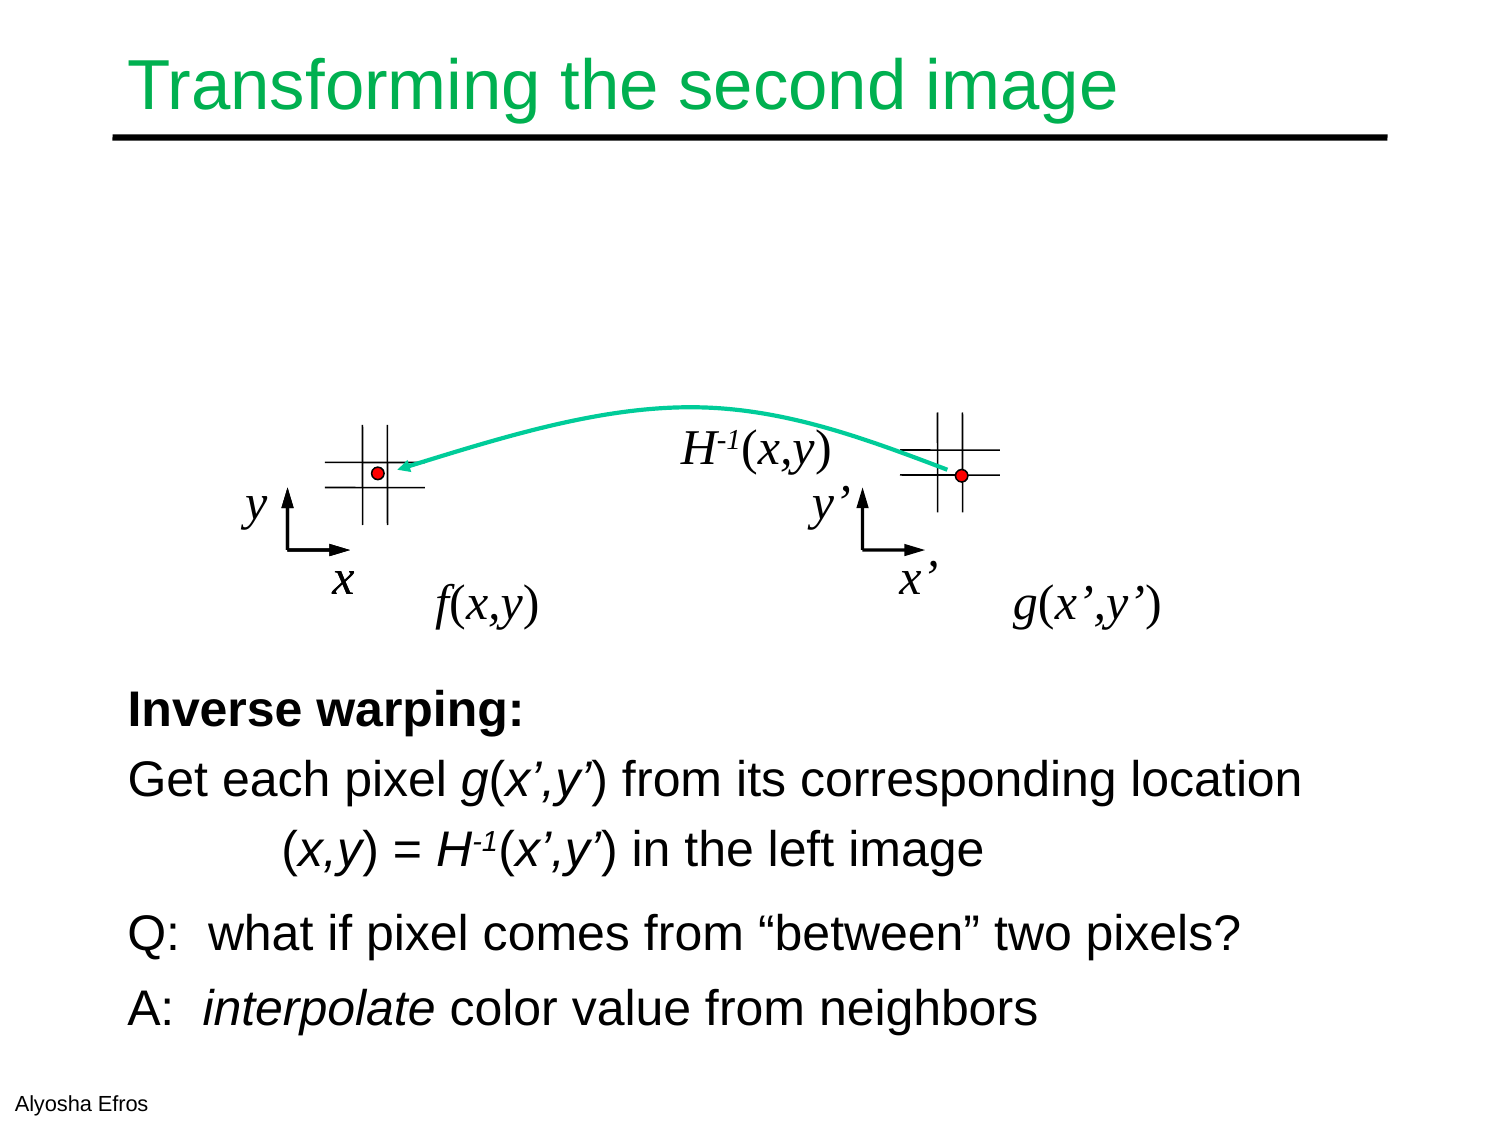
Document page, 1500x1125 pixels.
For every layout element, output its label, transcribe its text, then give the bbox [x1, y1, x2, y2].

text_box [324, 424, 426, 526]
title Transforming the second image [112, 12, 1388, 151]
text_box A: interpolate color value from neighbors [112, 967, 1388, 1118]
text_box x [287, 537, 400, 613]
text_box f(x,y) [399, 562, 575, 638]
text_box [862, 490, 926, 551]
text_box Alyosha Efros [0, 1082, 402, 1123]
text_box y [200, 462, 313, 538]
text_box Q: what if pixel comes from “between” two pixels? [112, 892, 1425, 1043]
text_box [397, 406, 948, 483]
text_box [287, 487, 351, 551]
text_box y’ [774, 490, 857, 538]
text_box x’ [862, 537, 975, 613]
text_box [929, 412, 1001, 513]
text_box Inverse warping: Get each pixel g(x’,y’) from its corresponding location (x,y) = H-1(x’,y’) in the left image [112, 668, 1388, 900]
text_box g(x’,y’) [974, 562, 1200, 638]
